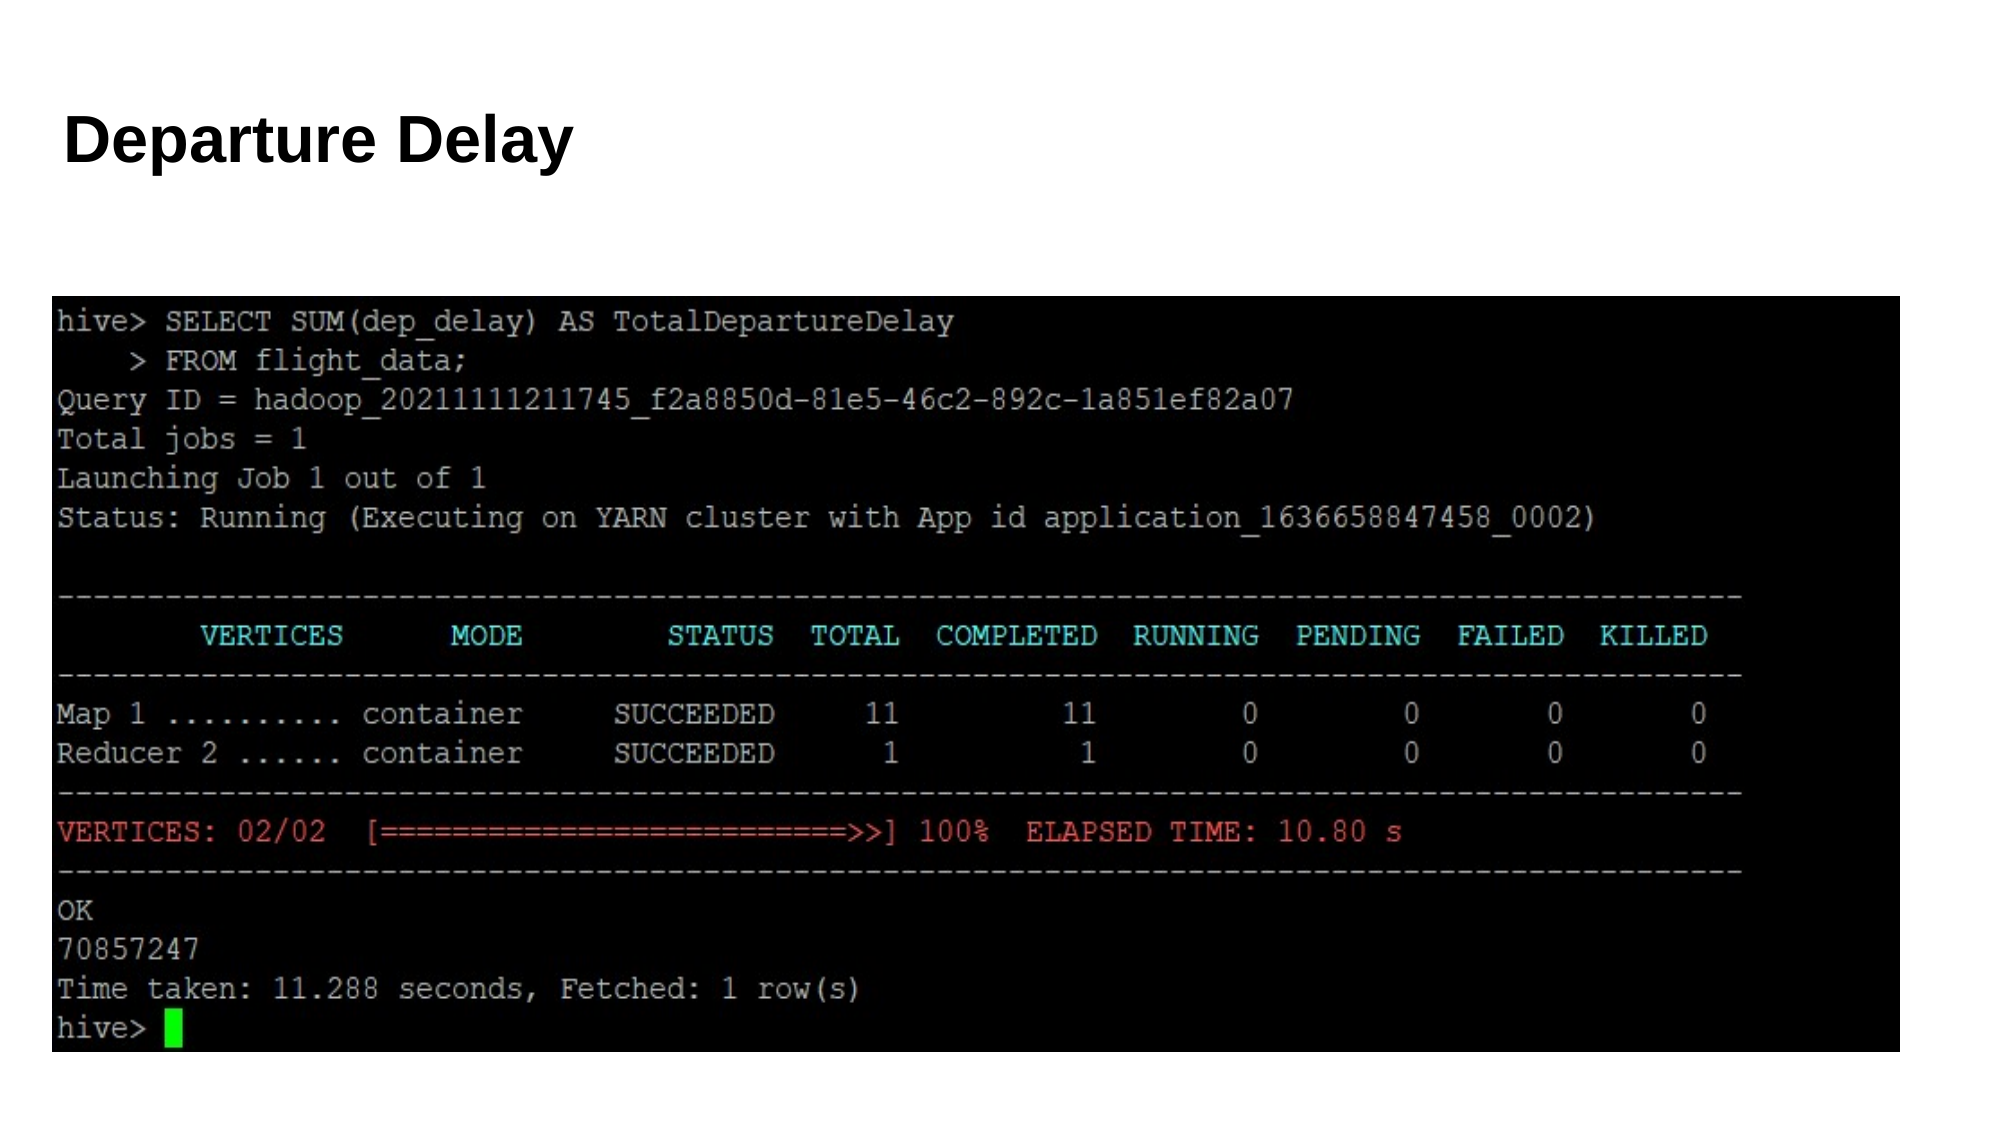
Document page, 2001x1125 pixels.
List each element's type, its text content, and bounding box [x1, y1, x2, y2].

list Departure Delay [10, 96, 1697, 221]
picture [51, 296, 1900, 1052]
